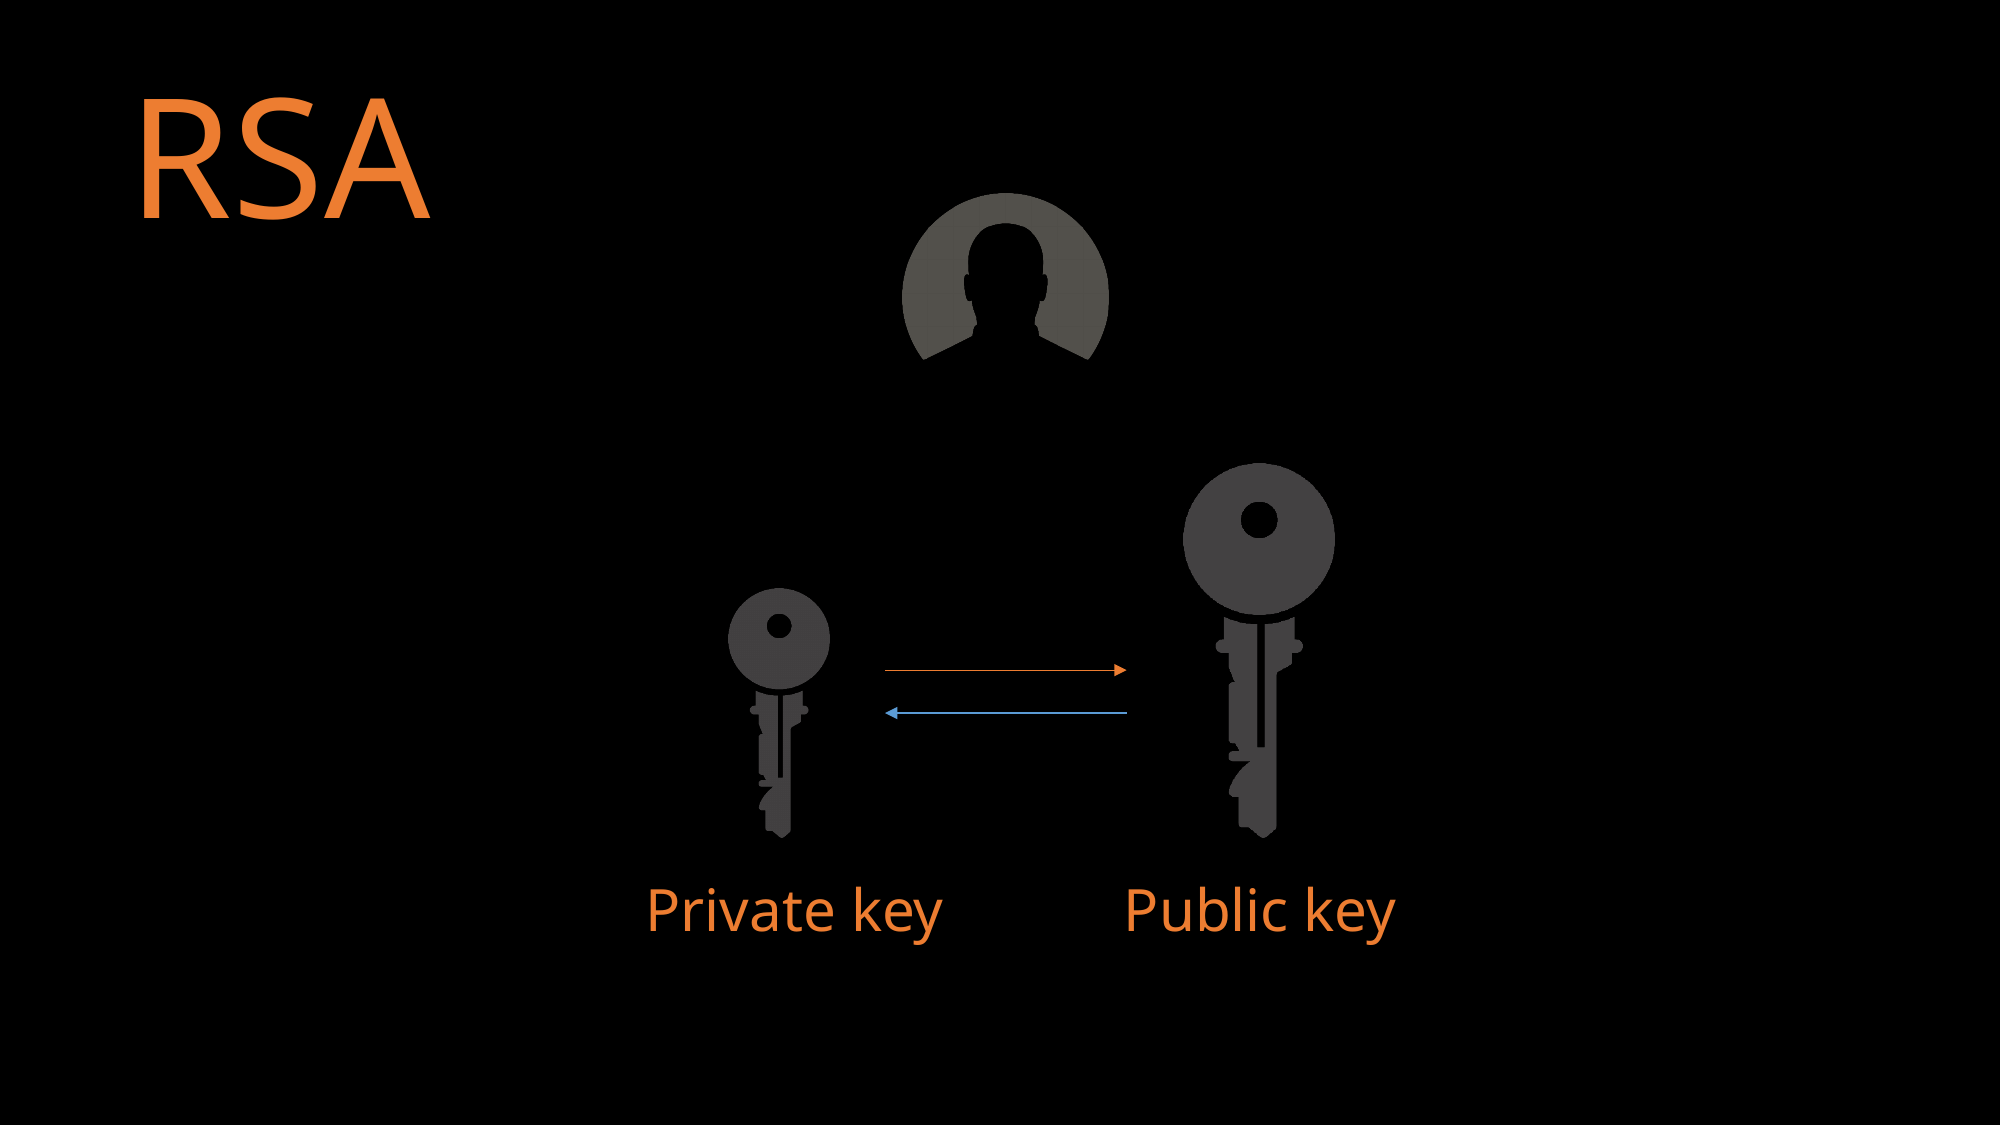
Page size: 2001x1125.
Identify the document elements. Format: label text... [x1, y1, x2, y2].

picture [902, 193, 1109, 360]
text_box RSA [114, 44, 459, 259]
text_box Private key [630, 865, 1062, 951]
text_box Public key [1108, 865, 1541, 951]
picture [1183, 463, 1335, 838]
picture [728, 588, 830, 838]
